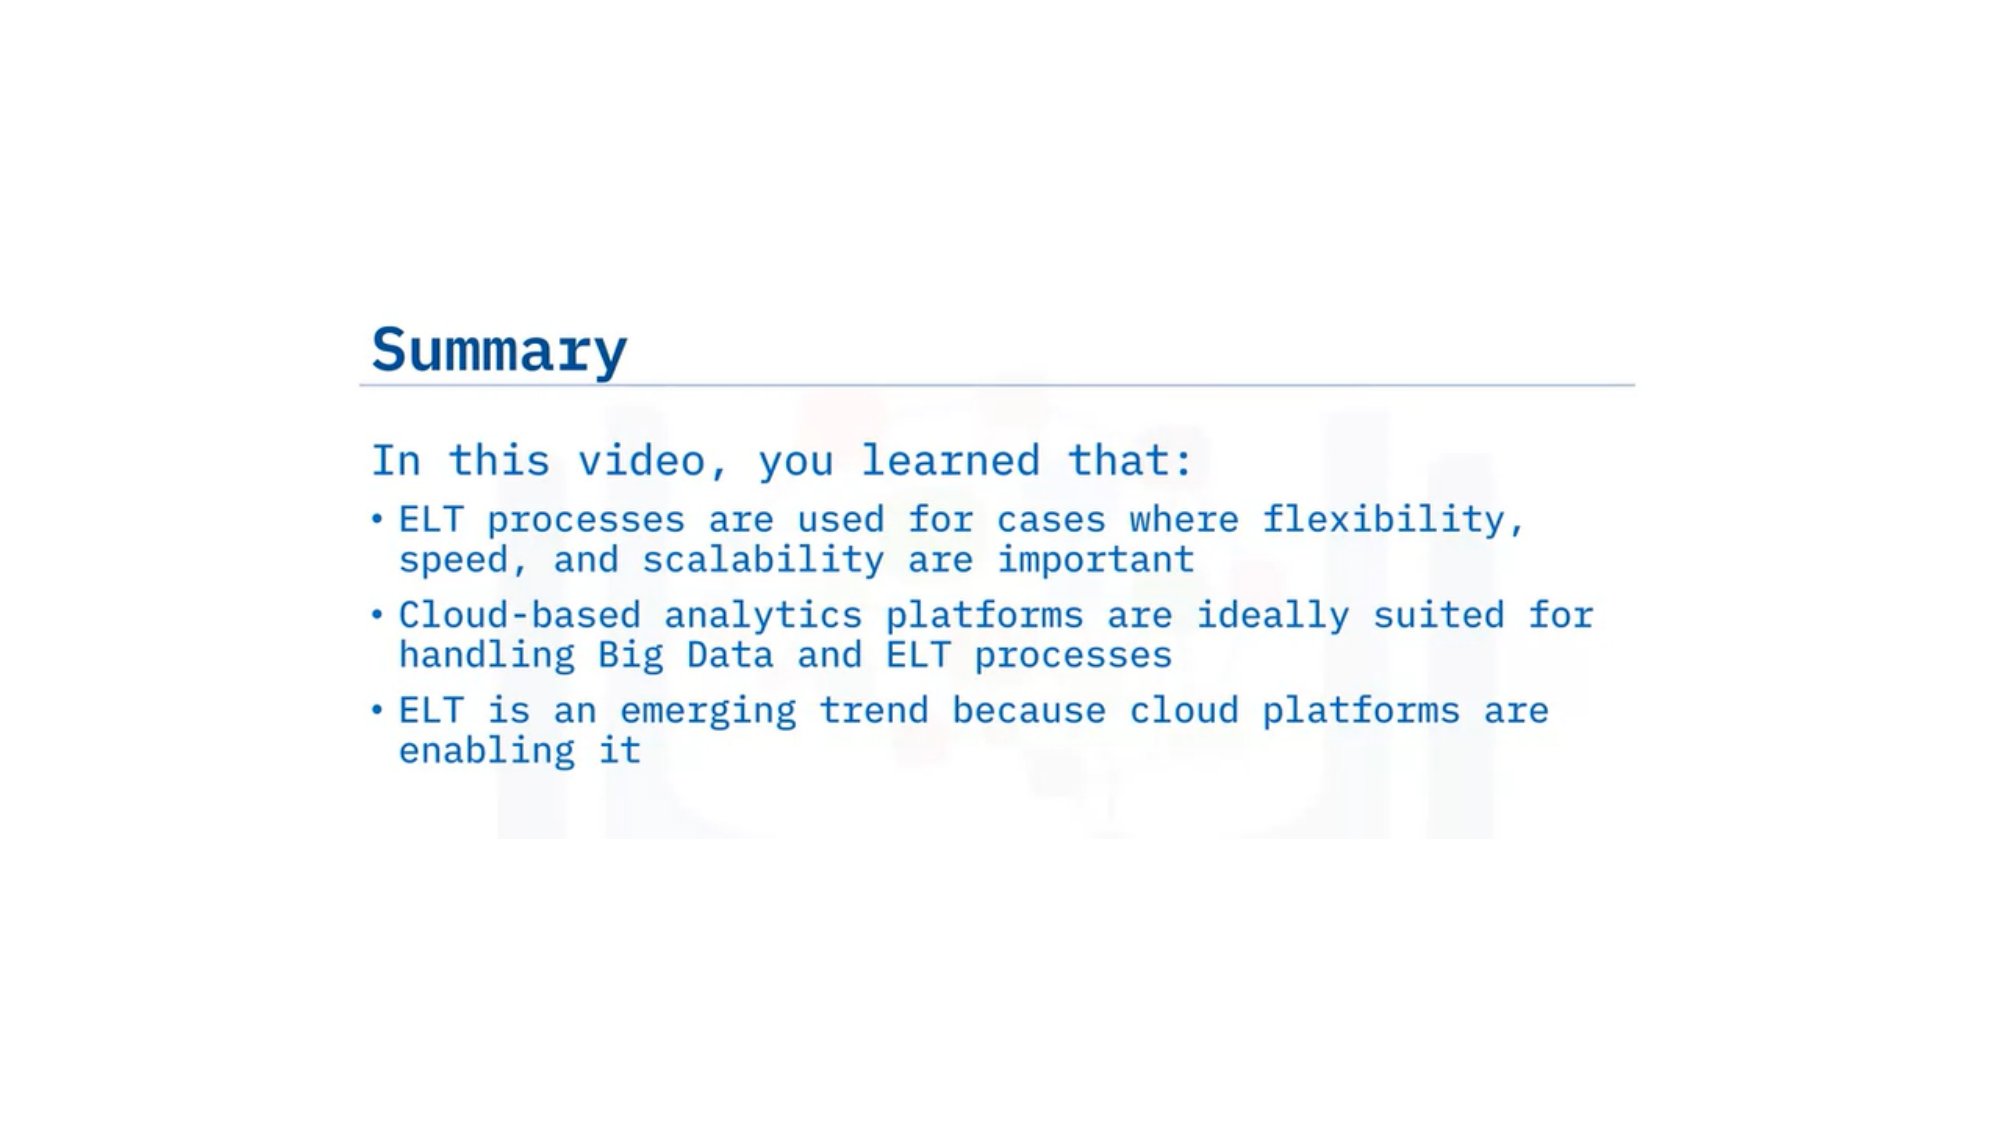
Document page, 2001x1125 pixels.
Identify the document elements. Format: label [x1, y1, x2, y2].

picture [319, 286, 1681, 839]
